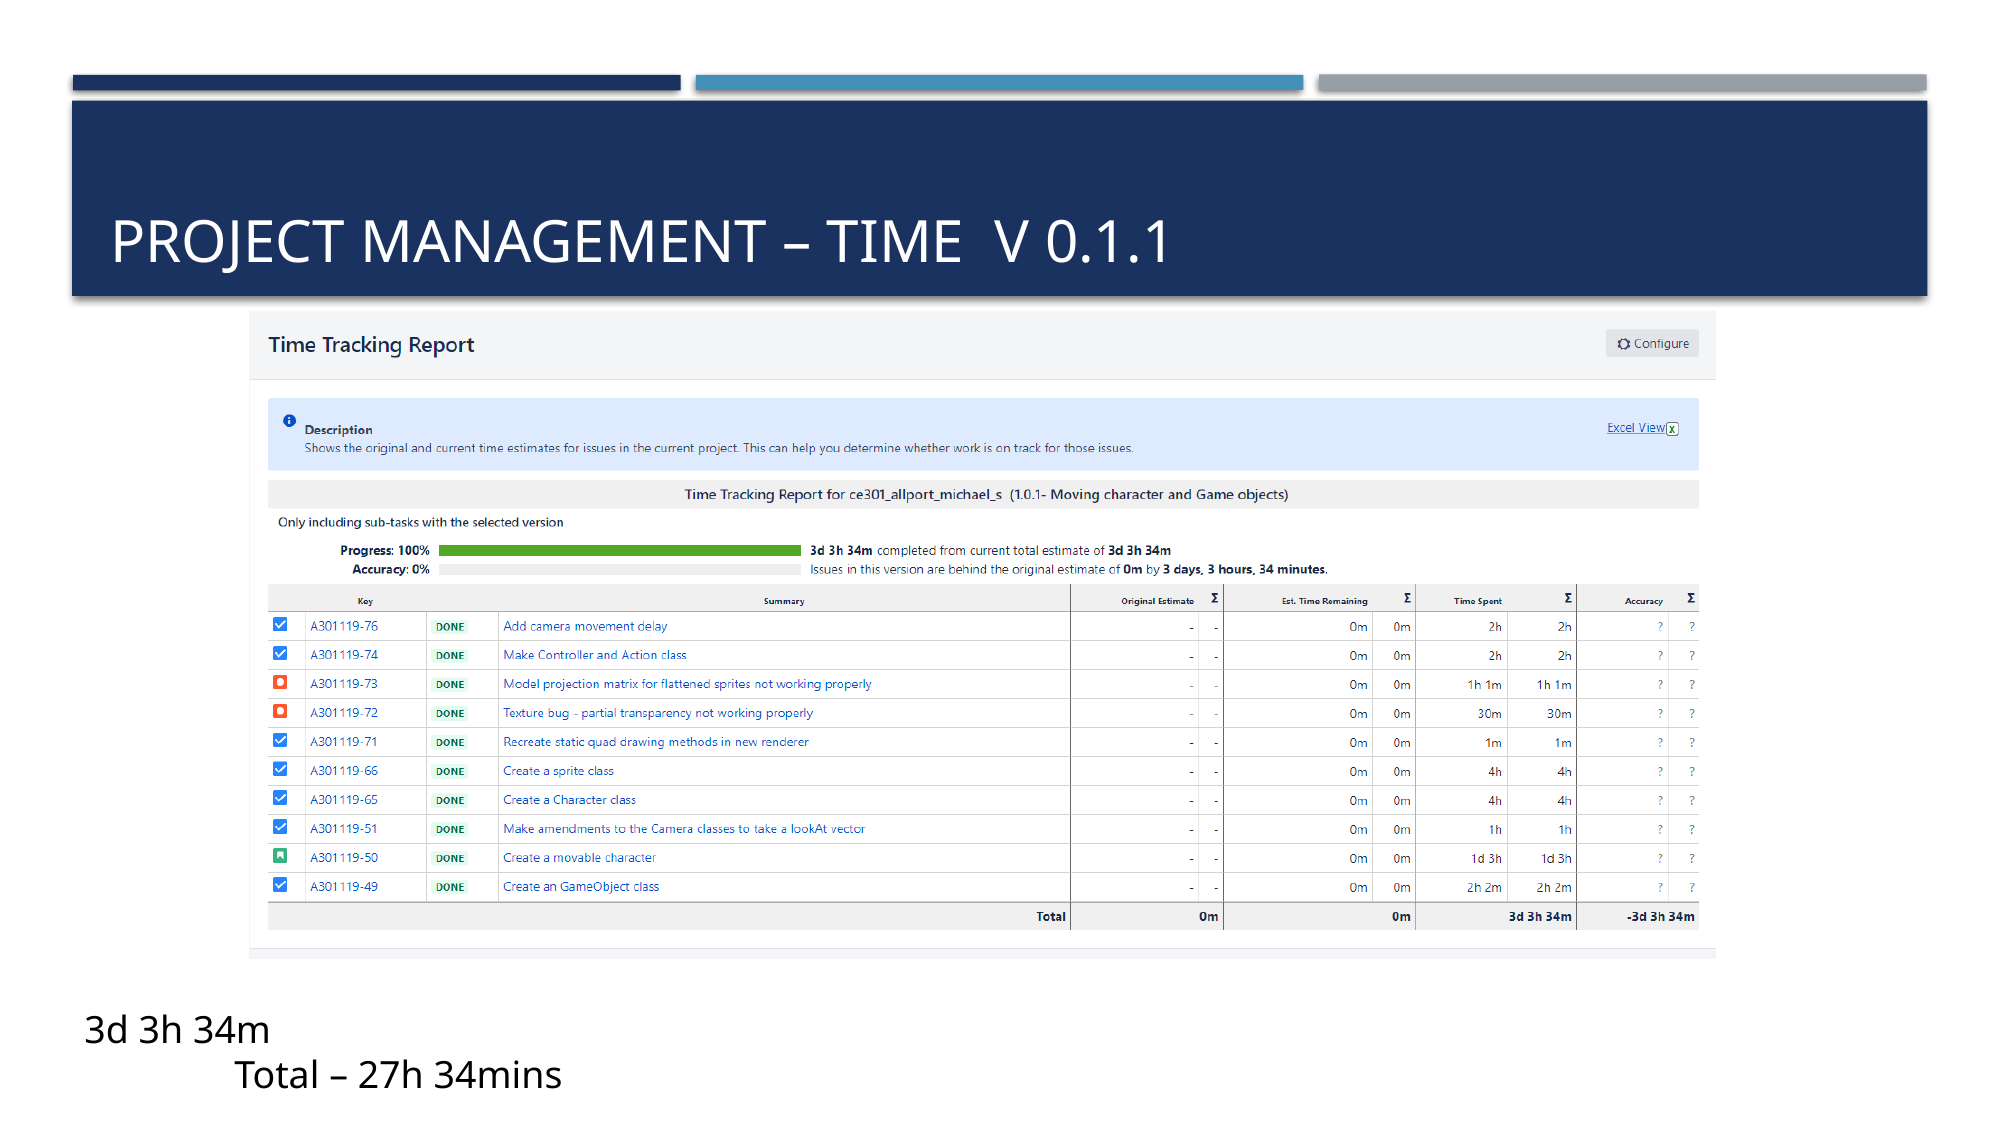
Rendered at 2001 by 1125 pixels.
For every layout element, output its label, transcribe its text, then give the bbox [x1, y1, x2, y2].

text_box 3d 3h 34m Total – 27h 34mins [69, 998, 578, 1104]
title Project Management – Time v 0.1.1 [95, 115, 1905, 282]
picture [249, 310, 1717, 960]
